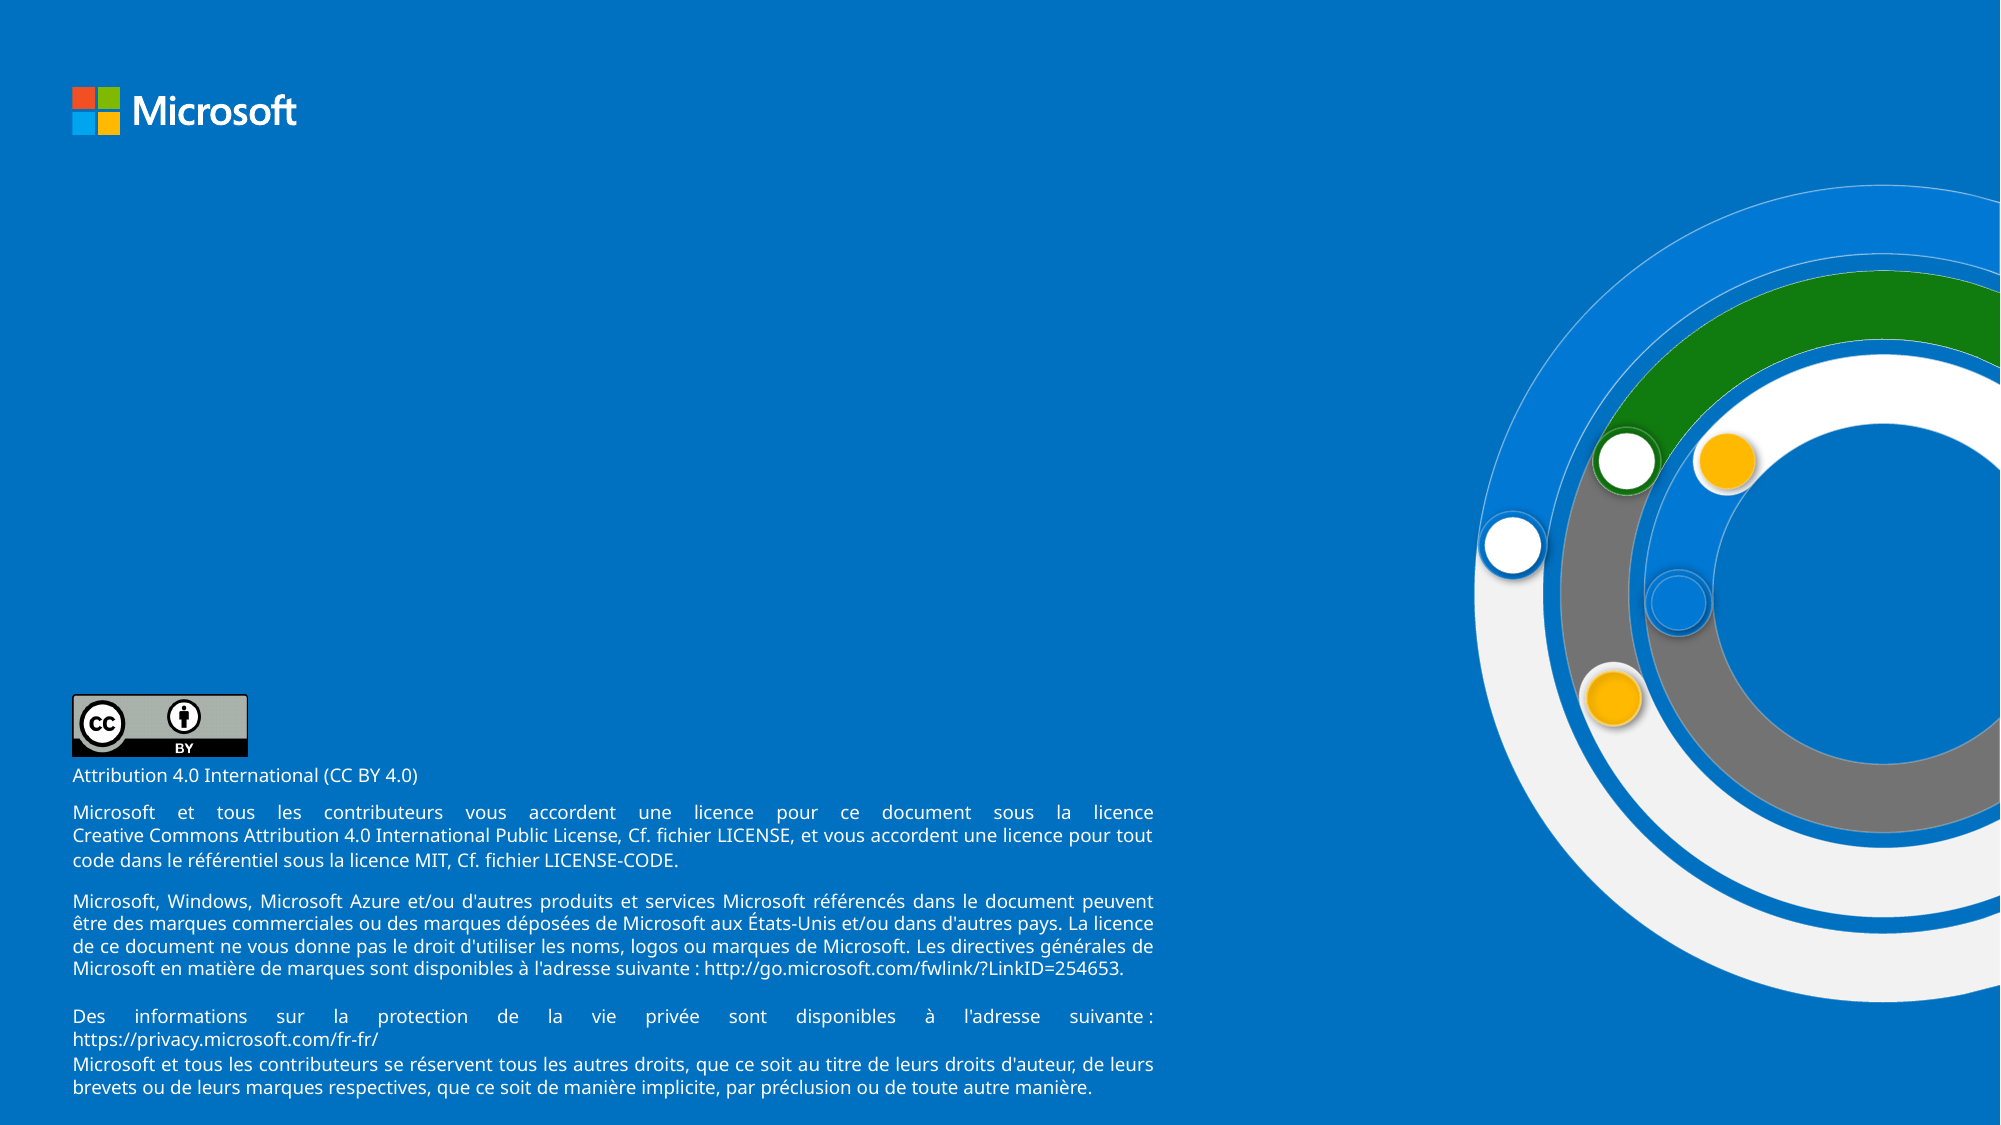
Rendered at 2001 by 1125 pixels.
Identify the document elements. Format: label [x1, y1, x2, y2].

picture [72, 694, 248, 757]
